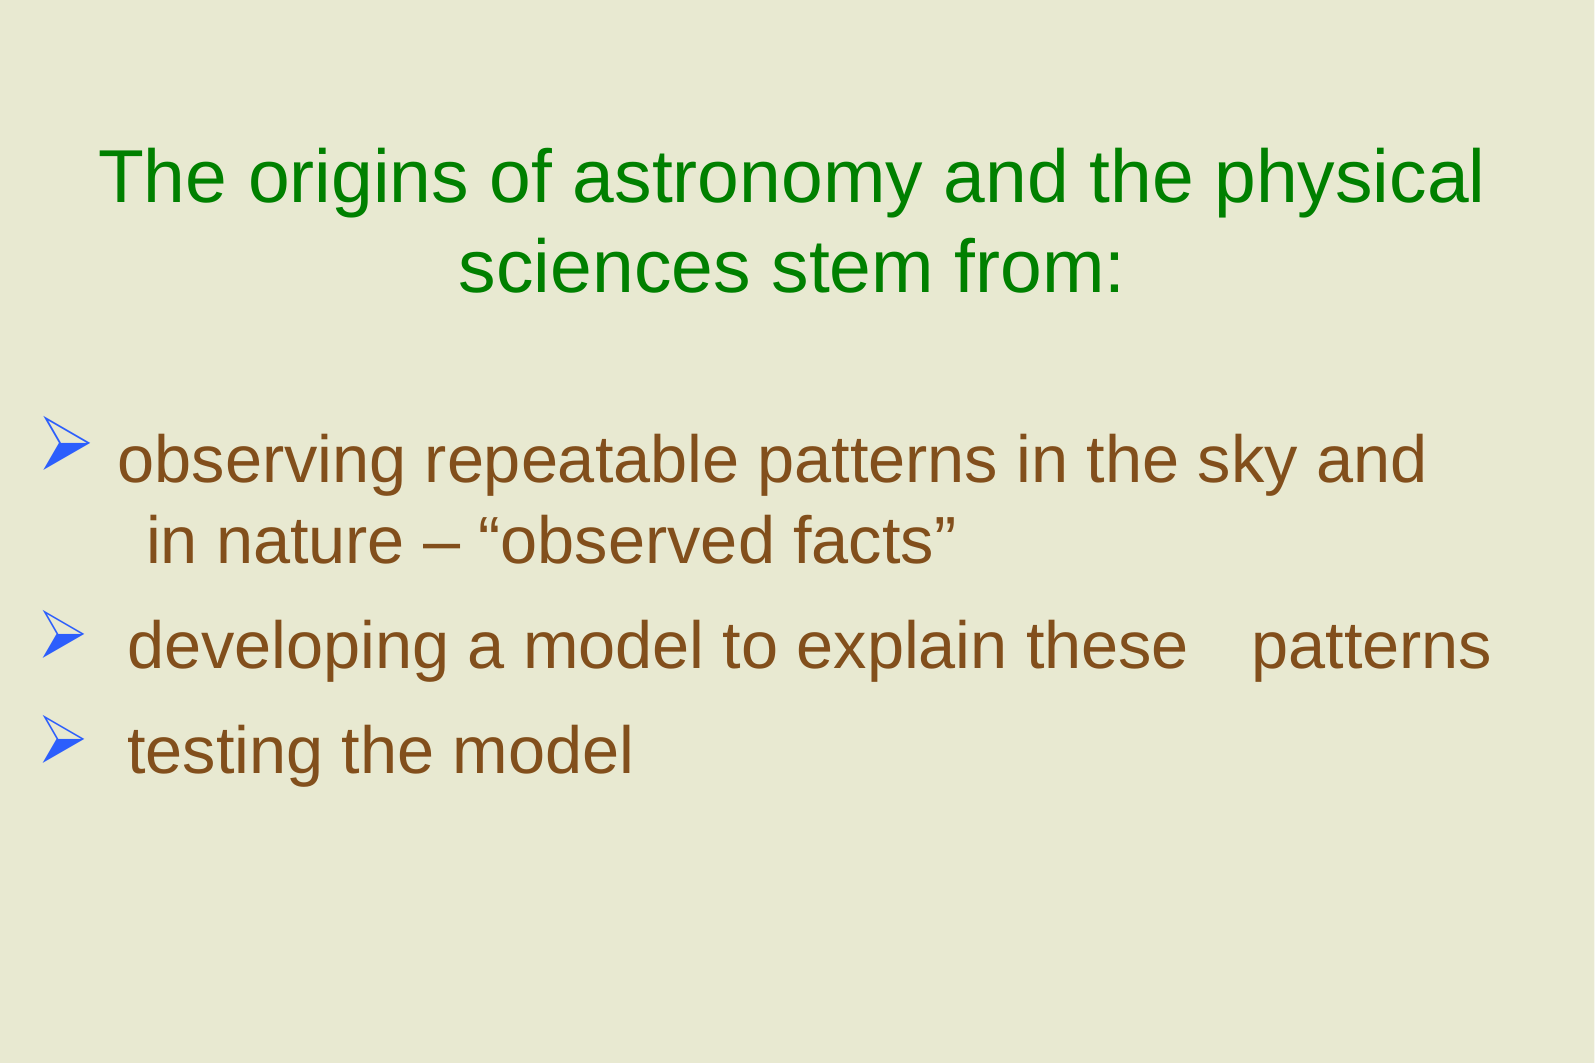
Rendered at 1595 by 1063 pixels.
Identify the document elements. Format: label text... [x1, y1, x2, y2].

text_box The origins of astronomy and the physical sciences stem from: observing repeatable patterns in the sky and in nature – “observed facts” developing a model to explain these patterns testing the model [37, 127, 1548, 788]
